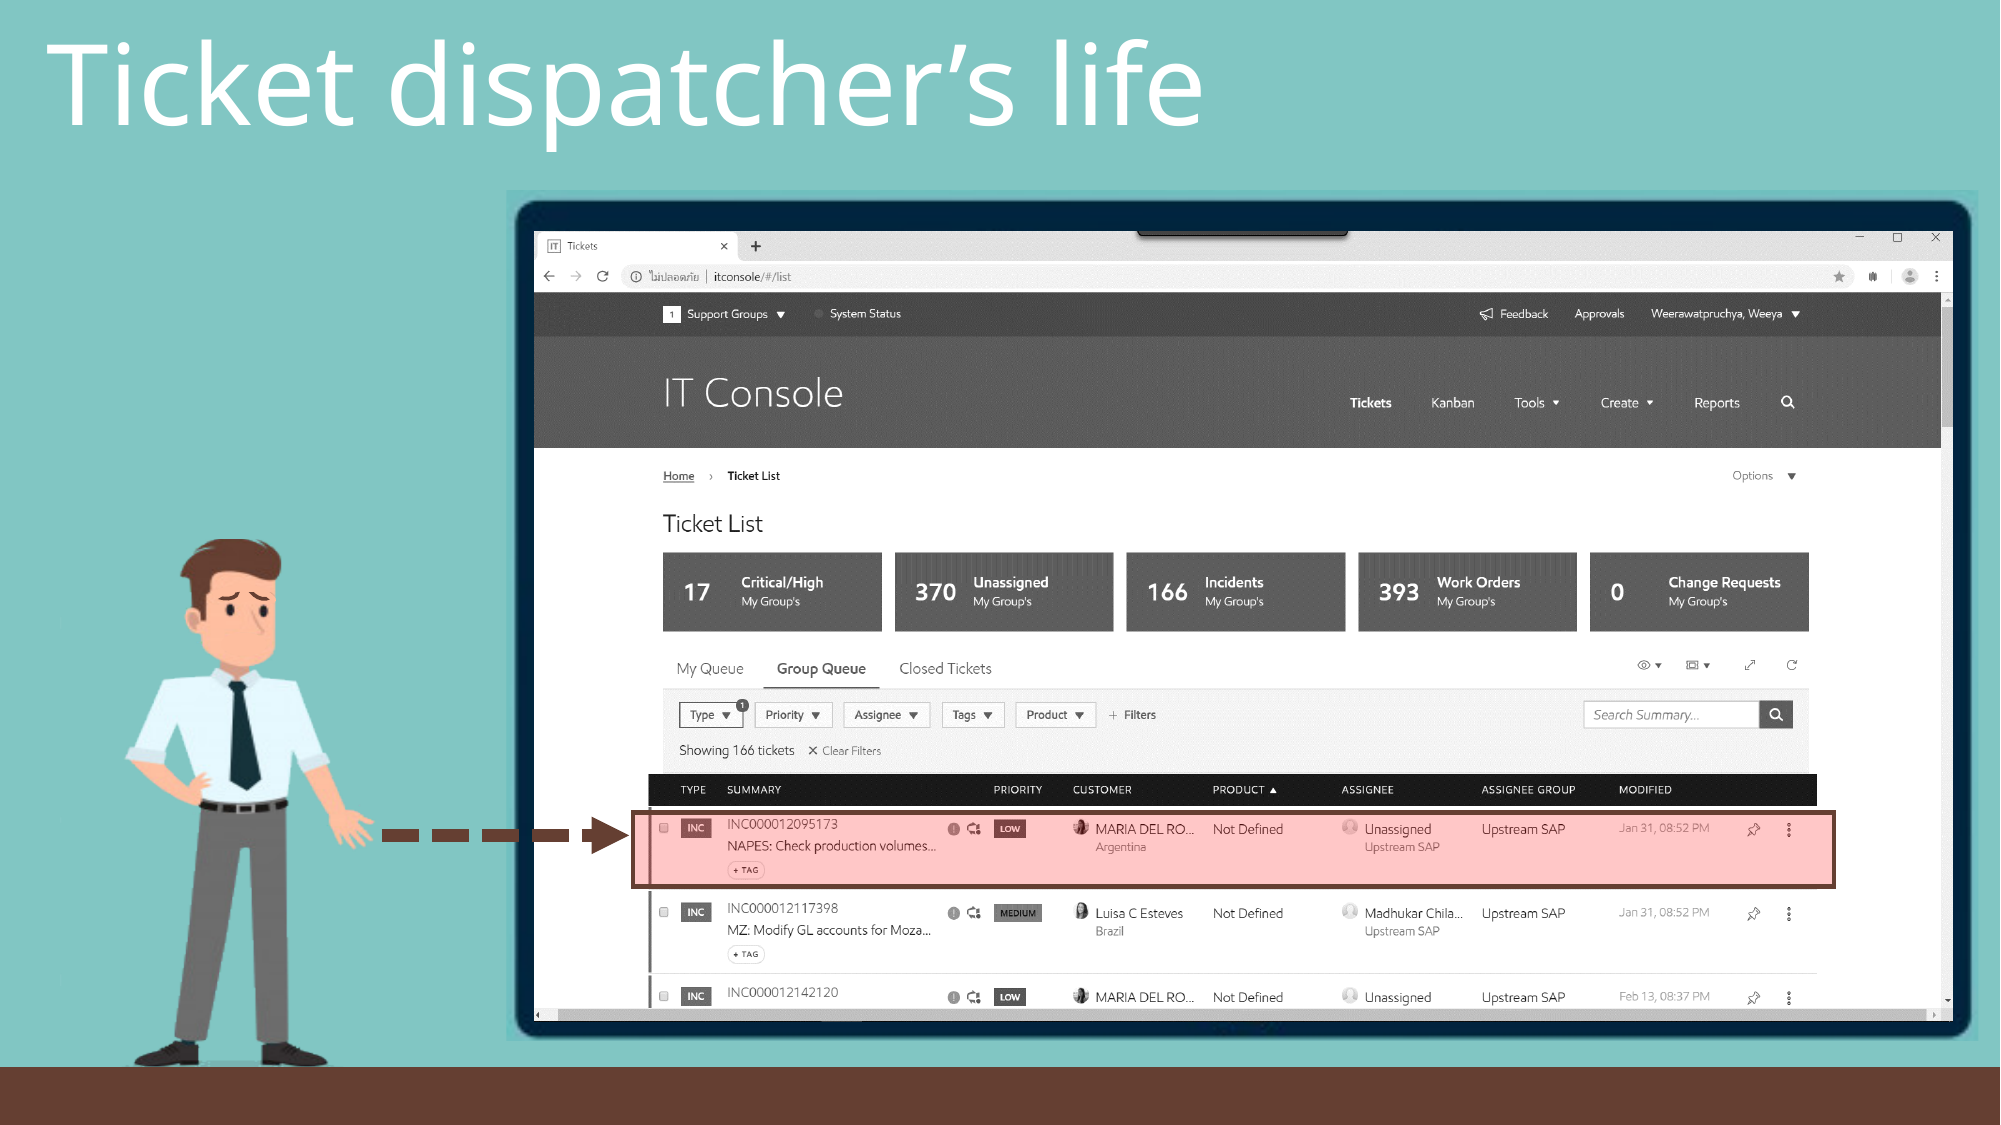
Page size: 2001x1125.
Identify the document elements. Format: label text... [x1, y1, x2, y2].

text_box Ticket dispatcher’s life [32, 5, 1227, 155]
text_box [60, 539, 382, 1067]
picture [506, 190, 1979, 1041]
text_box [0, 1066, 2000, 1125]
